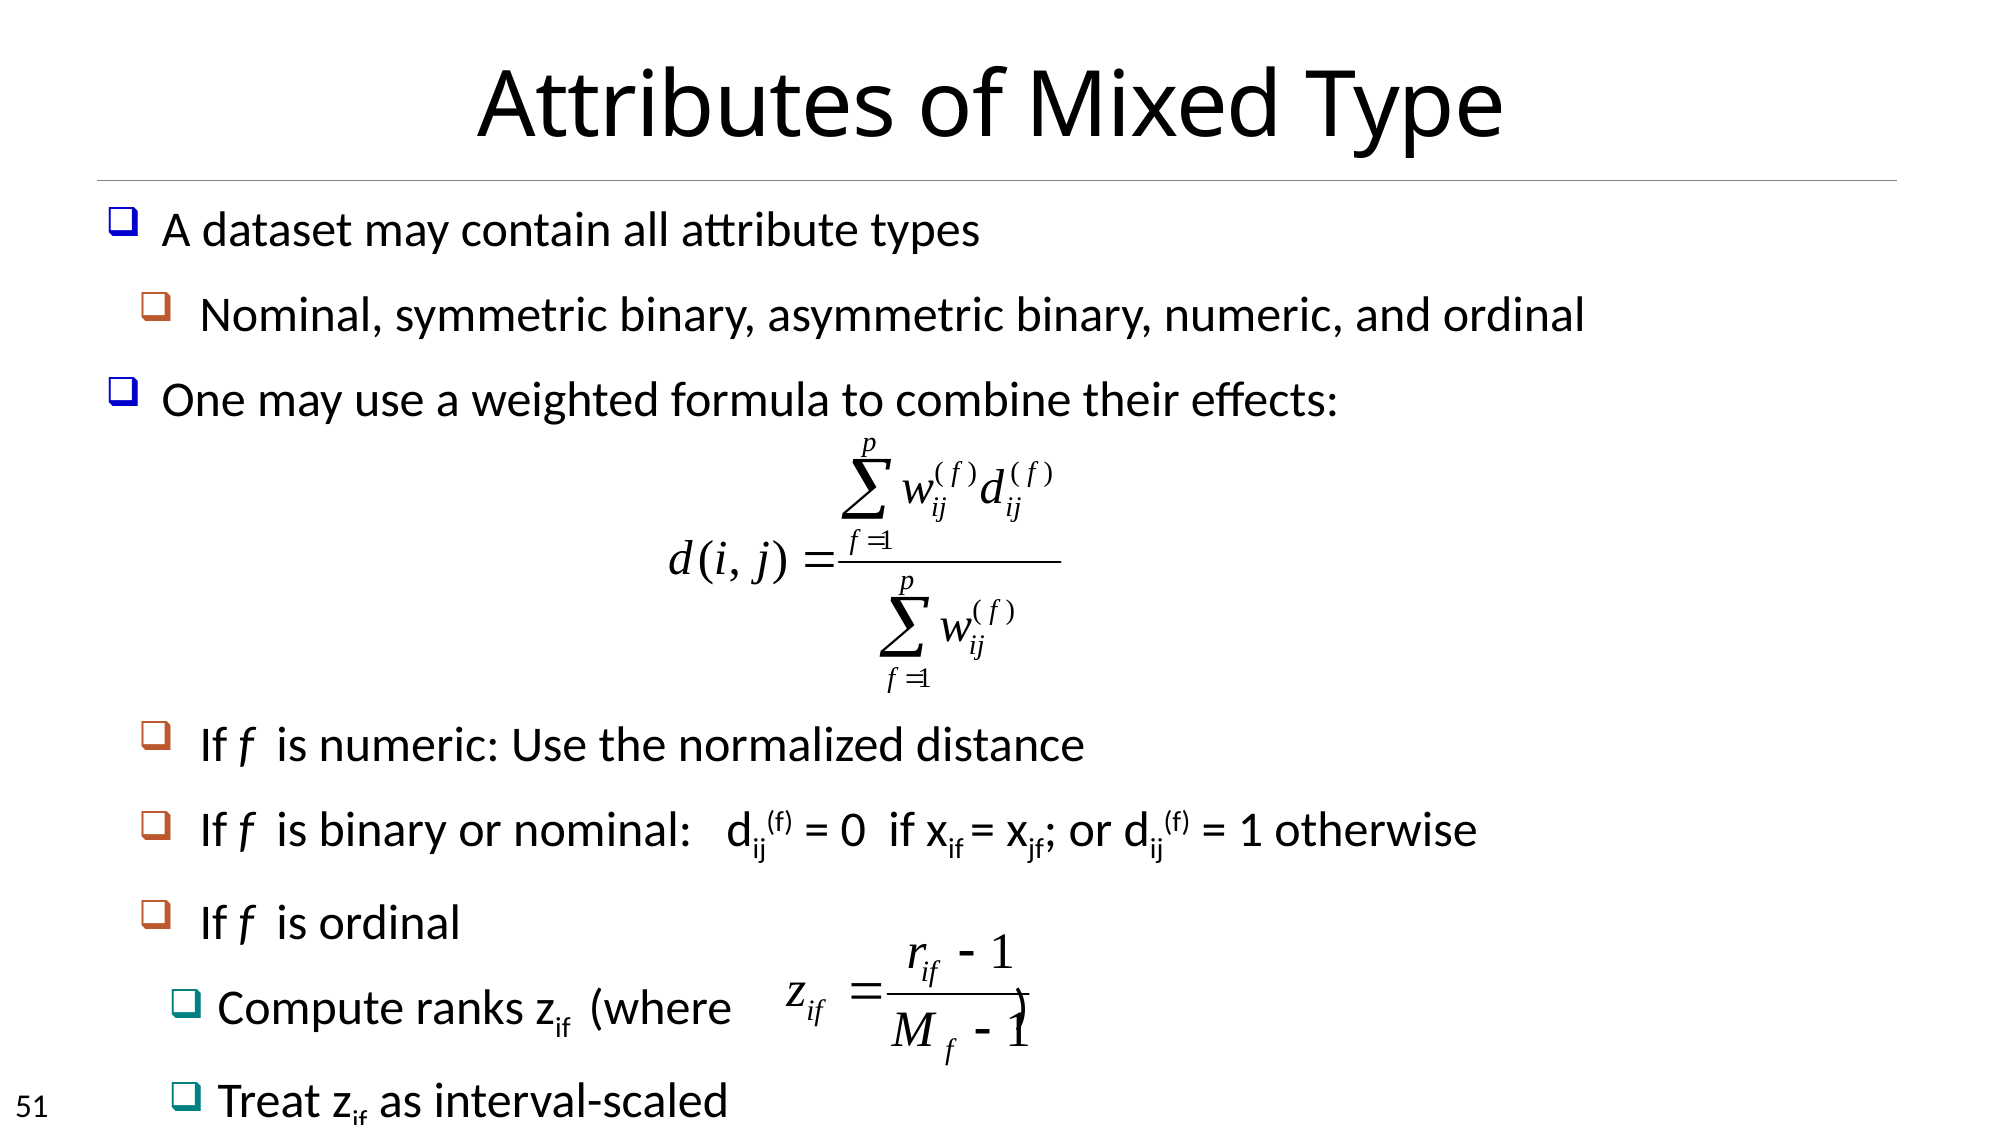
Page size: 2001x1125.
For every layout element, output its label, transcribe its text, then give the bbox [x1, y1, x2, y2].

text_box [775, 916, 1042, 1076]
title Attributes of Mixed Type [116, 37, 1867, 163]
list A dataset may contain all attribute types Nominal, symmetric binary, asymmetric binary, numeric, and ordinal One may use a weighted formula to combine their effects: If f is numeric: Use the normalized distance If f is binary or nominal: dij(f) = 0 if xif = xjf; or dij(f) = 1 otherwise If f is ordinal Compute ranks zif (where ) Treat zif as interval-scaled [90, 188, 1716, 1105]
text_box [660, 418, 1070, 706]
